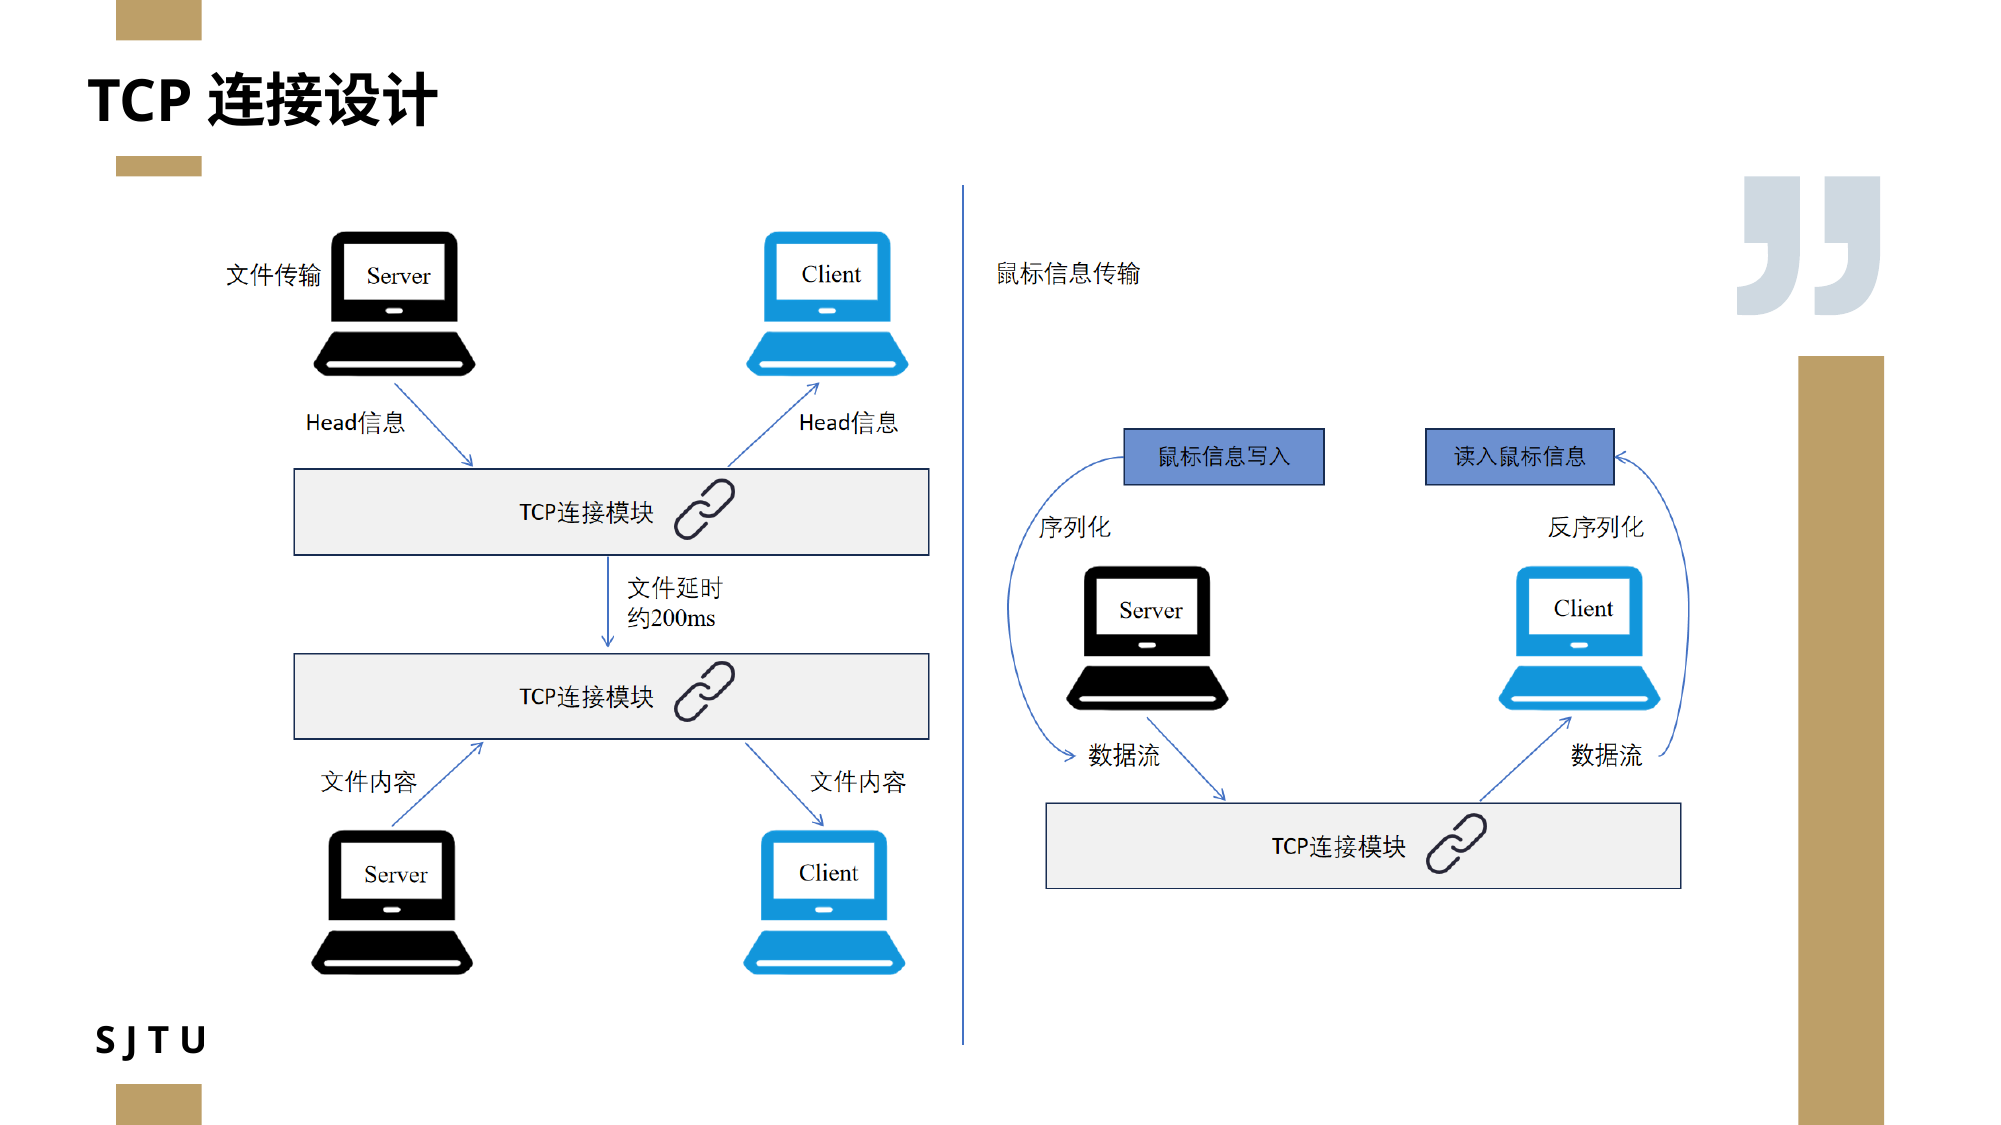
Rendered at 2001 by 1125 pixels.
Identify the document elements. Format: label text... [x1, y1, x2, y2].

text_box TCP连接设计 [72, 55, 1884, 141]
picture [204, 185, 1732, 1045]
